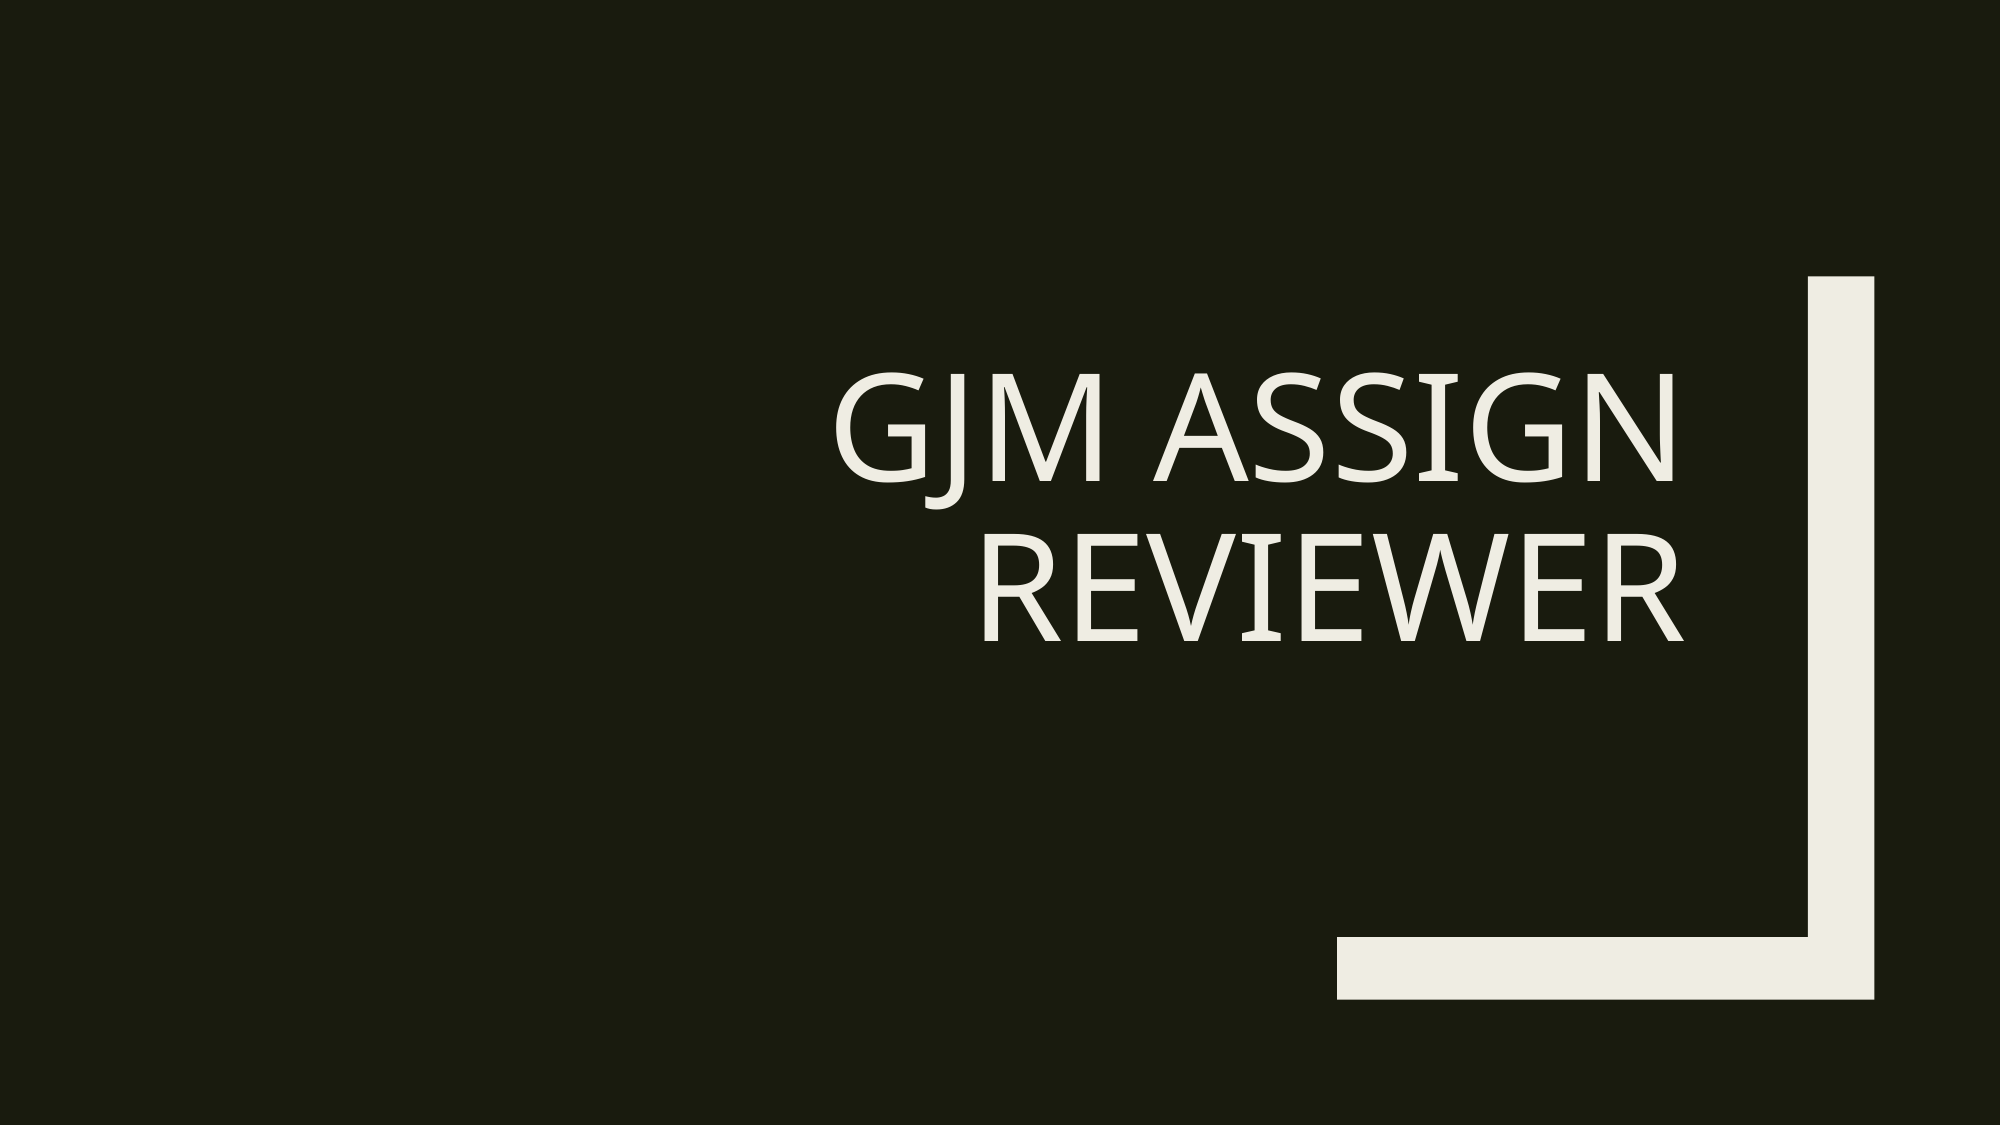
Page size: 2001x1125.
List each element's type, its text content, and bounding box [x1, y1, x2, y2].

title GJM assign reviewer [125, 213, 1703, 682]
